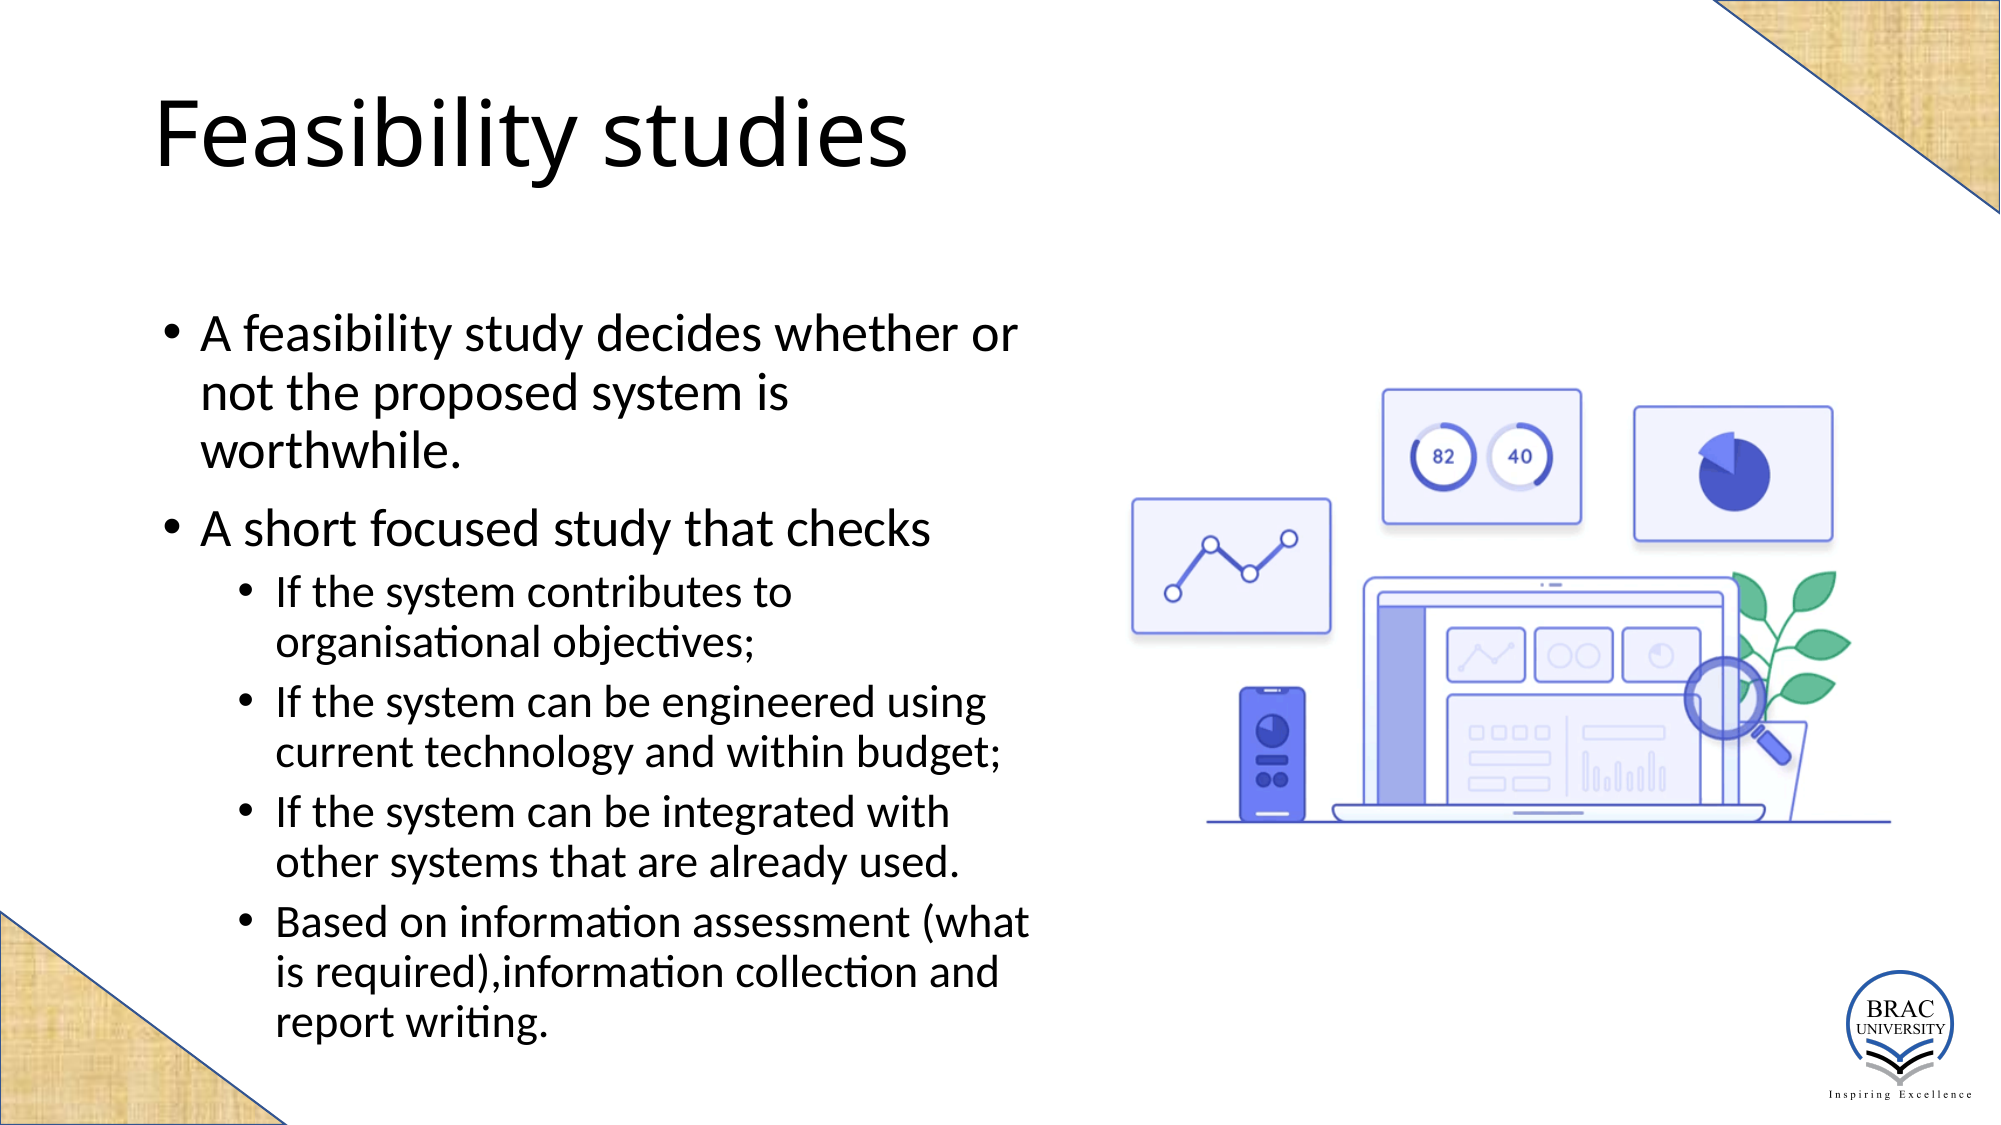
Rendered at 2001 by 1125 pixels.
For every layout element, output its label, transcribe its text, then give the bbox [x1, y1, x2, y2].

title Feasibility studies [137, 59, 1863, 214]
picture [1067, 360, 1945, 846]
list A feasibility study decides whether or not the proposed system is worthwhile. A short focused study that checks If the system contributes to organisational objectives; If the system can be engineered using current technology and within budget; If the system can be integrated with other systems that are already used. Based on information assessment (what is required),information collection and report writing. [147, 213, 1068, 1059]
text_box [0, 910, 288, 1125]
text_box [1712, 0, 2000, 215]
picture [1829, 970, 1971, 1100]
